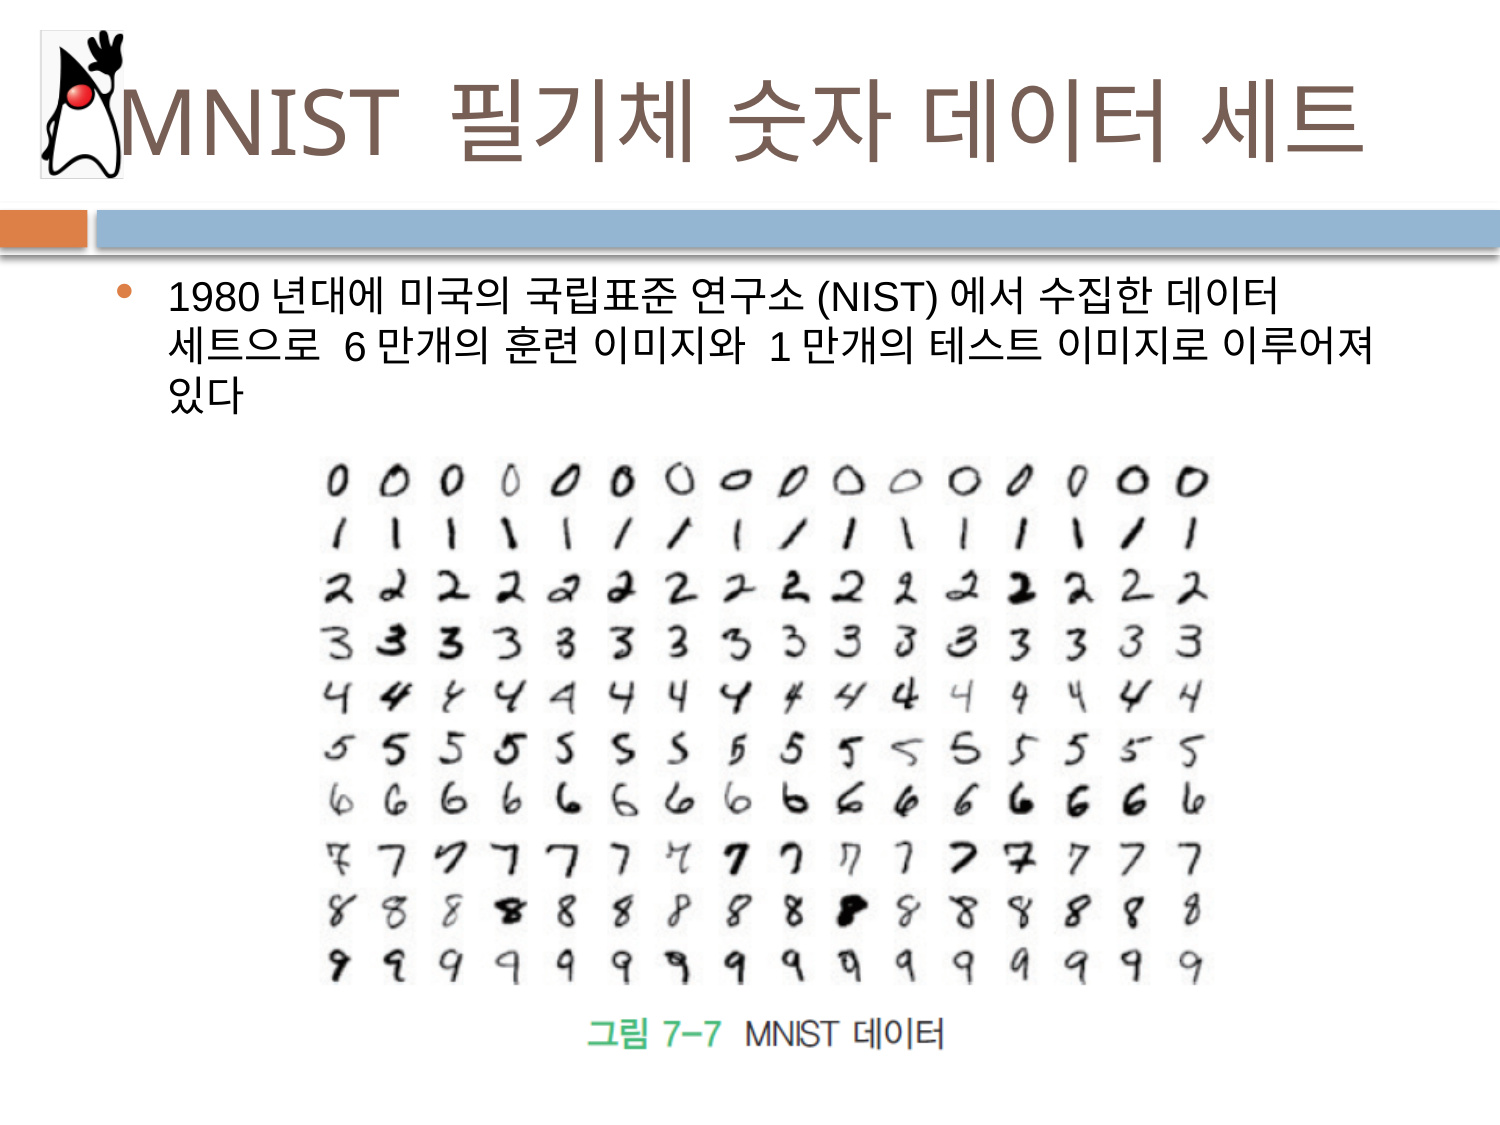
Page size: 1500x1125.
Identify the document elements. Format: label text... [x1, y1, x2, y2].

title MNIST 필기체 숫자 데이터 세트 [100, 37, 1438, 200]
picture [297, 437, 1241, 1066]
picture [39, 30, 124, 179]
list 1980년대에 미국의 국립표준 연구소(NIST)에서 수집한 데이터 세트으로 6만개의 훈련 이미지와 1만개의 테스트 이미지로 이루어져 있다 [100, 262, 1438, 1000]
